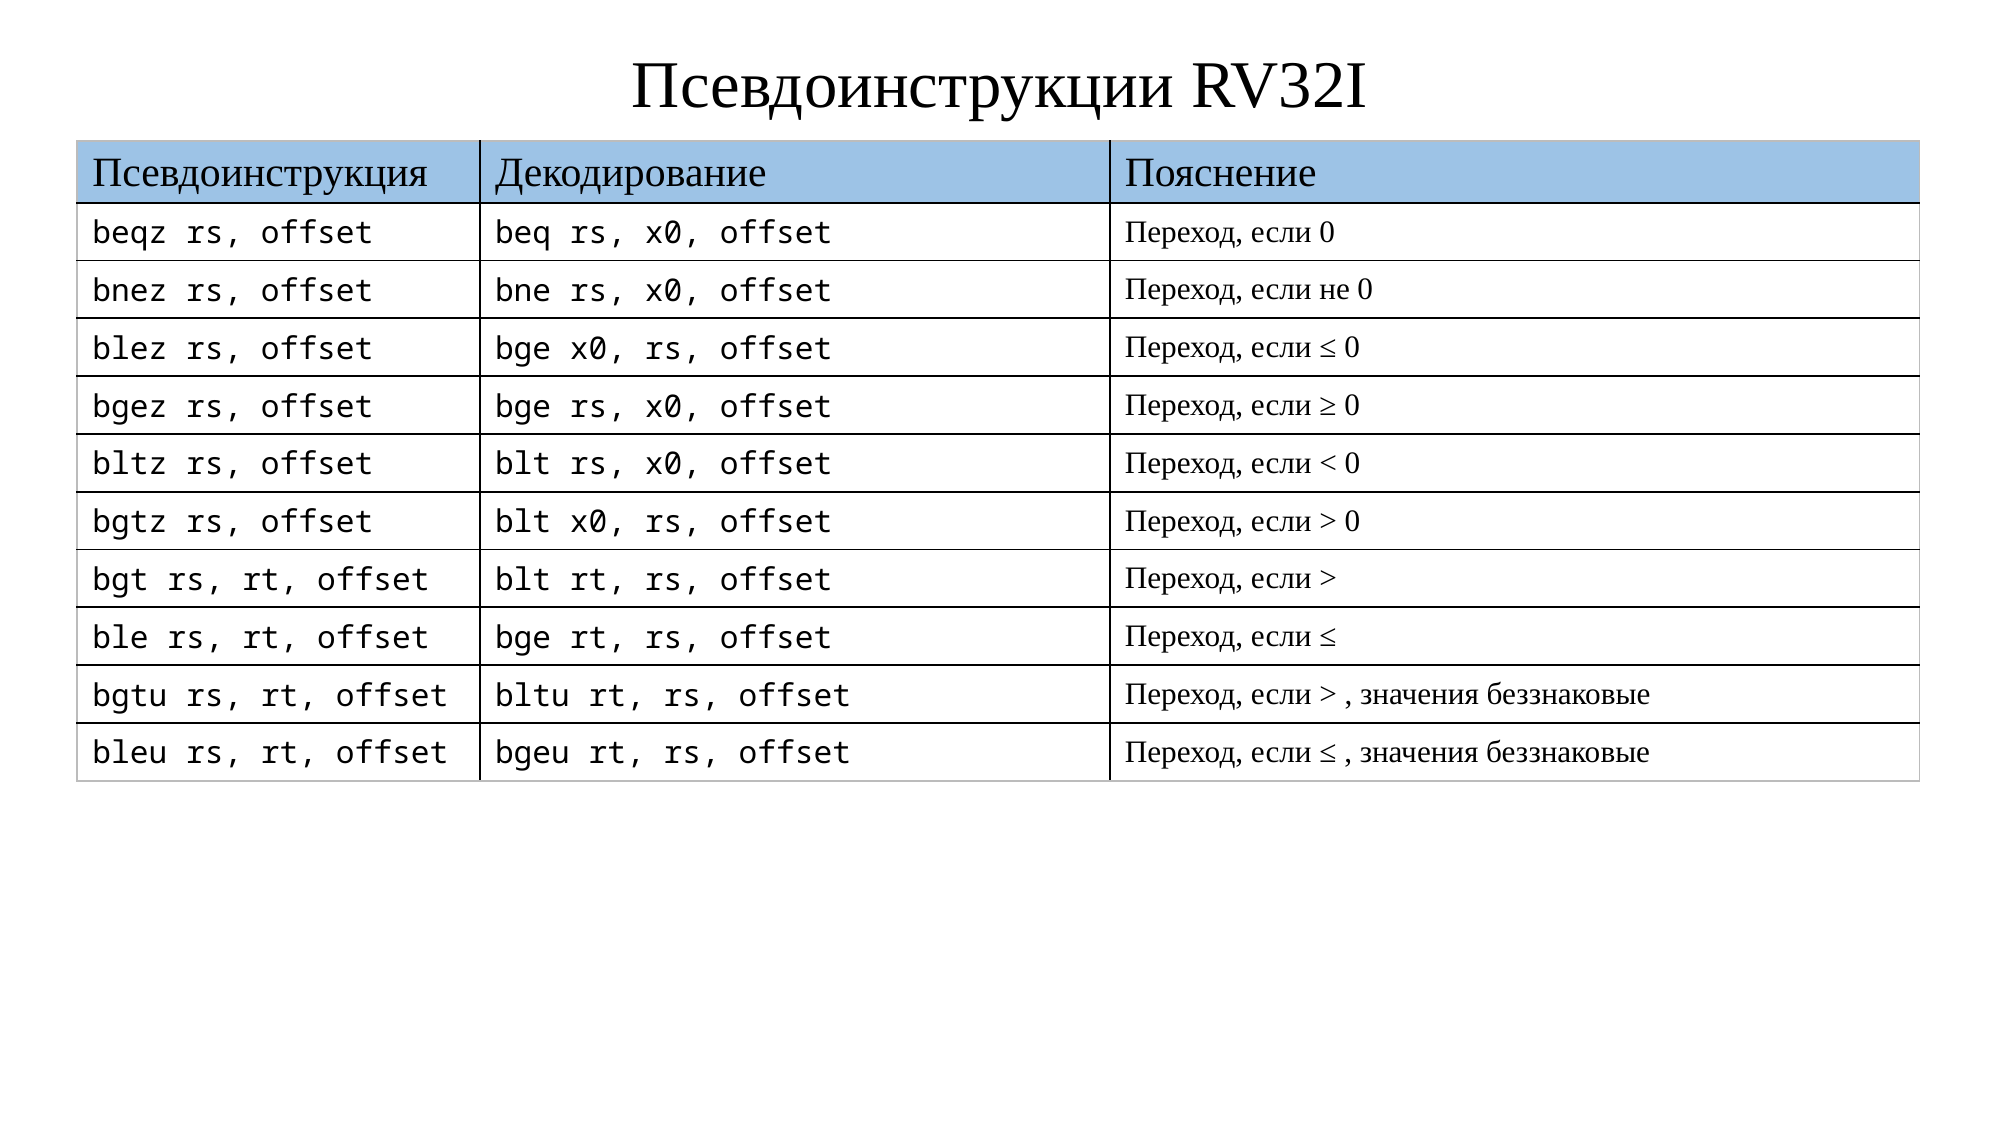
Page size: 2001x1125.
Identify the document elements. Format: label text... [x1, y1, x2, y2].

table_cell blt rs, x0, offset [481, 435, 1109, 491]
table_cell Переход, если > , значения беззнаковые [1111, 666, 1919, 722]
table_cell beqz rs, offset [78, 204, 479, 260]
table_cell Переход, если ≤ , значения беззнаковые [1111, 724, 1919, 780]
table_cell Переход, если ≤ [1111, 608, 1919, 664]
table_cell ble rs, rt, offset [78, 608, 479, 664]
table_cell bgtz rs, offset [78, 493, 479, 549]
table_cell Переход, если < 0 [1111, 435, 1919, 491]
table_cell bne rs, x0, offset [481, 261, 1109, 317]
text_box Псевдоинструкции RV32I [0, 49, 2000, 128]
table_cell blt x0, rs, offset [481, 493, 1109, 549]
table_cell bgtu rs, rt, offset [78, 666, 479, 722]
table_cell bnez rs, offset [78, 261, 479, 317]
table_cell Переход, если > 0 [1111, 493, 1919, 549]
table_cell bge rs, x0, offset [481, 377, 1109, 433]
table_cell blt rt, rs, offset [481, 550, 1109, 606]
table_header Псевдоинструкция [78, 142, 479, 202]
table_cell Переход, если ≤ 0 [1111, 319, 1919, 375]
table_cell bleu rs, rt, offset [78, 724, 479, 780]
table_header Декодирование [481, 142, 1109, 202]
table_cell bgeu rt, rs, offset [481, 724, 1109, 780]
table_cell blez rs, offset [78, 319, 479, 375]
table_cell beq rs, x0, offset [481, 204, 1109, 260]
table_cell Переход, если ≥ 0 [1111, 377, 1919, 433]
table_cell bltu rt, rs, offset [481, 666, 1109, 722]
table_cell bge x0, rs, offset [481, 319, 1109, 375]
table_cell bgez rs, offset [78, 377, 479, 433]
table_cell Переход, если 0 [1111, 204, 1919, 260]
table_cell bgt rs, rt, offset [78, 550, 479, 606]
table_cell bge rt, rs, offset [481, 608, 1109, 664]
table_header Пояснение [1111, 142, 1919, 202]
table_cell Переход, если > [1111, 550, 1919, 606]
table_cell Переход, если не 0 [1111, 261, 1919, 317]
table_cell bltz rs, offset [78, 435, 479, 491]
